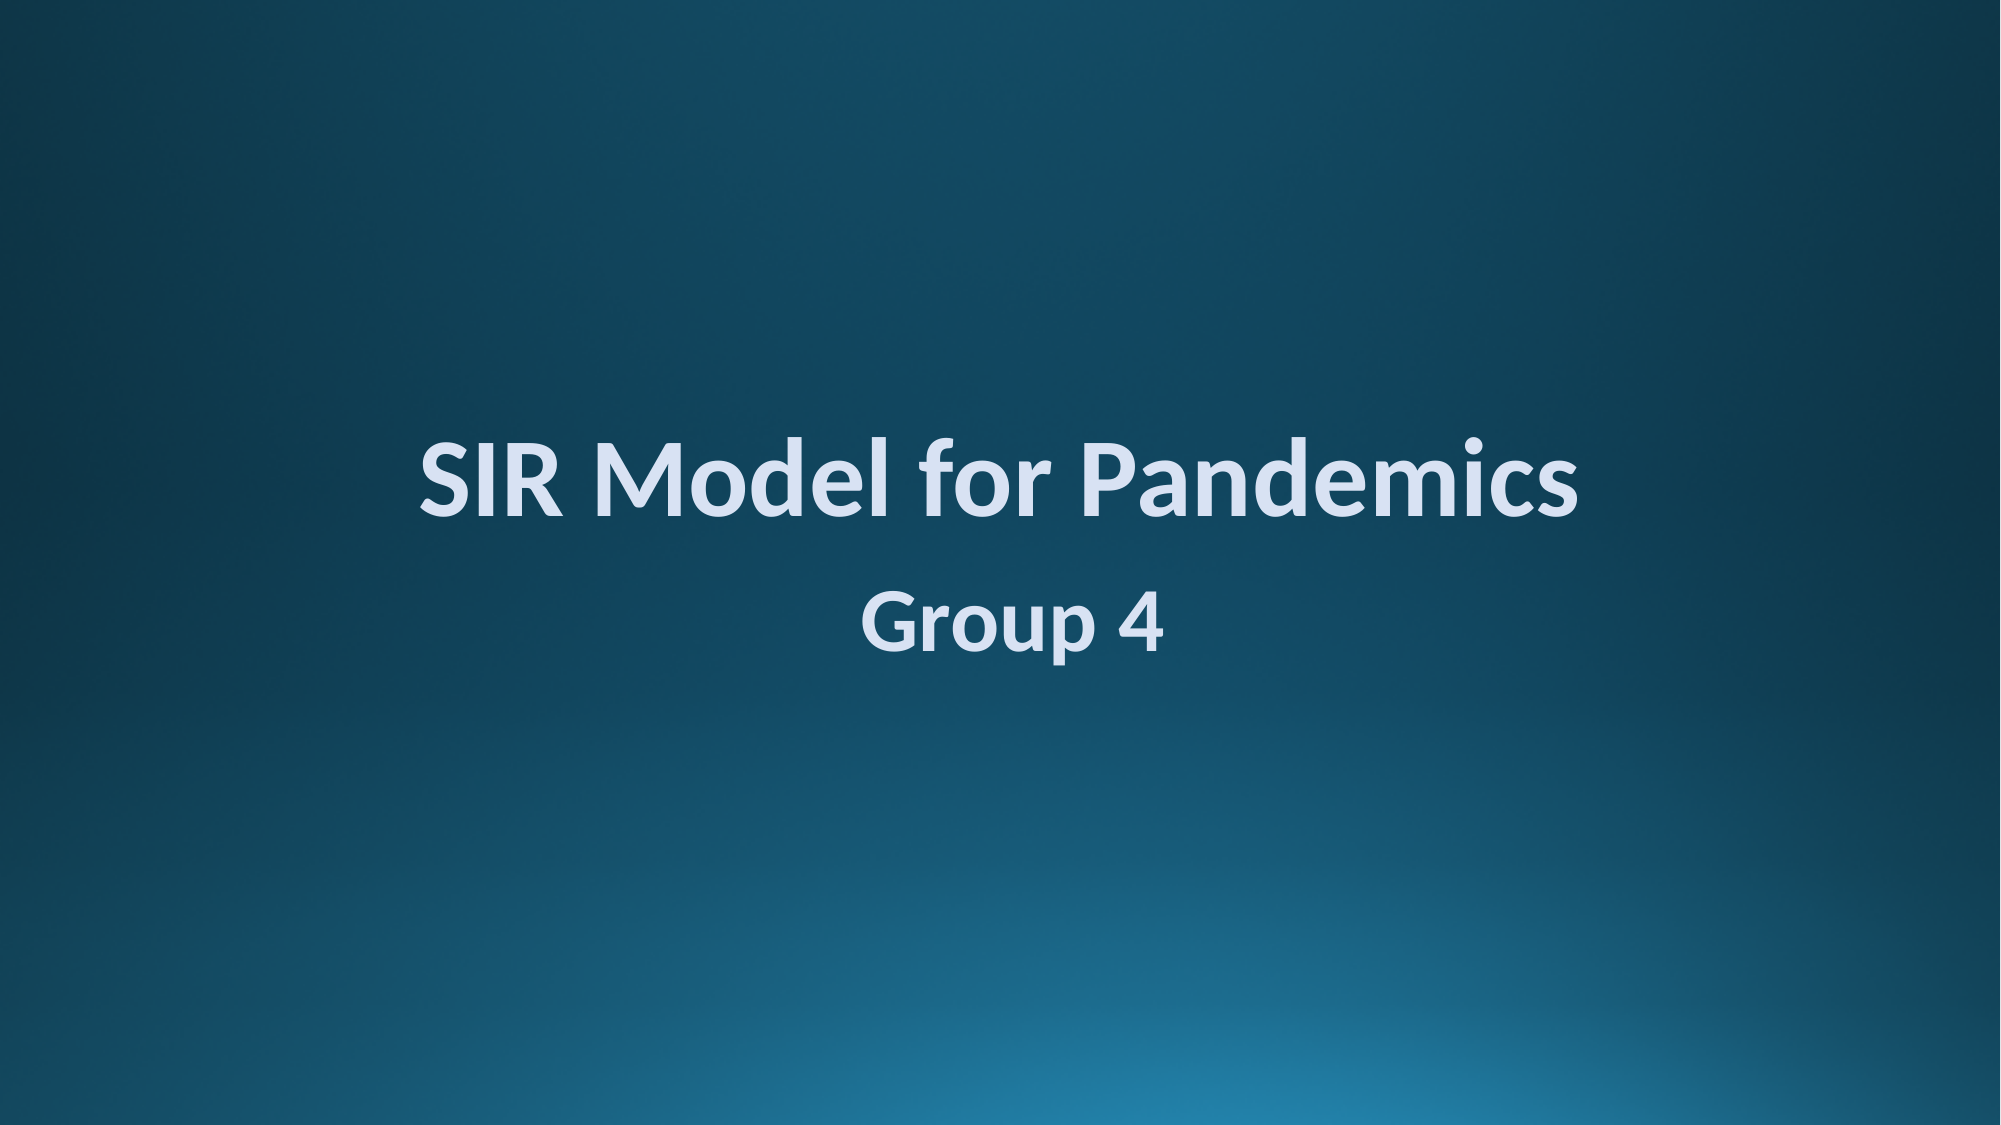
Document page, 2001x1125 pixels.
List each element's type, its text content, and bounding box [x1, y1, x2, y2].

picture [0, 0, 2001, 1125]
text_box SIR Model for Pandemics Group 4 [34, 396, 1965, 682]
